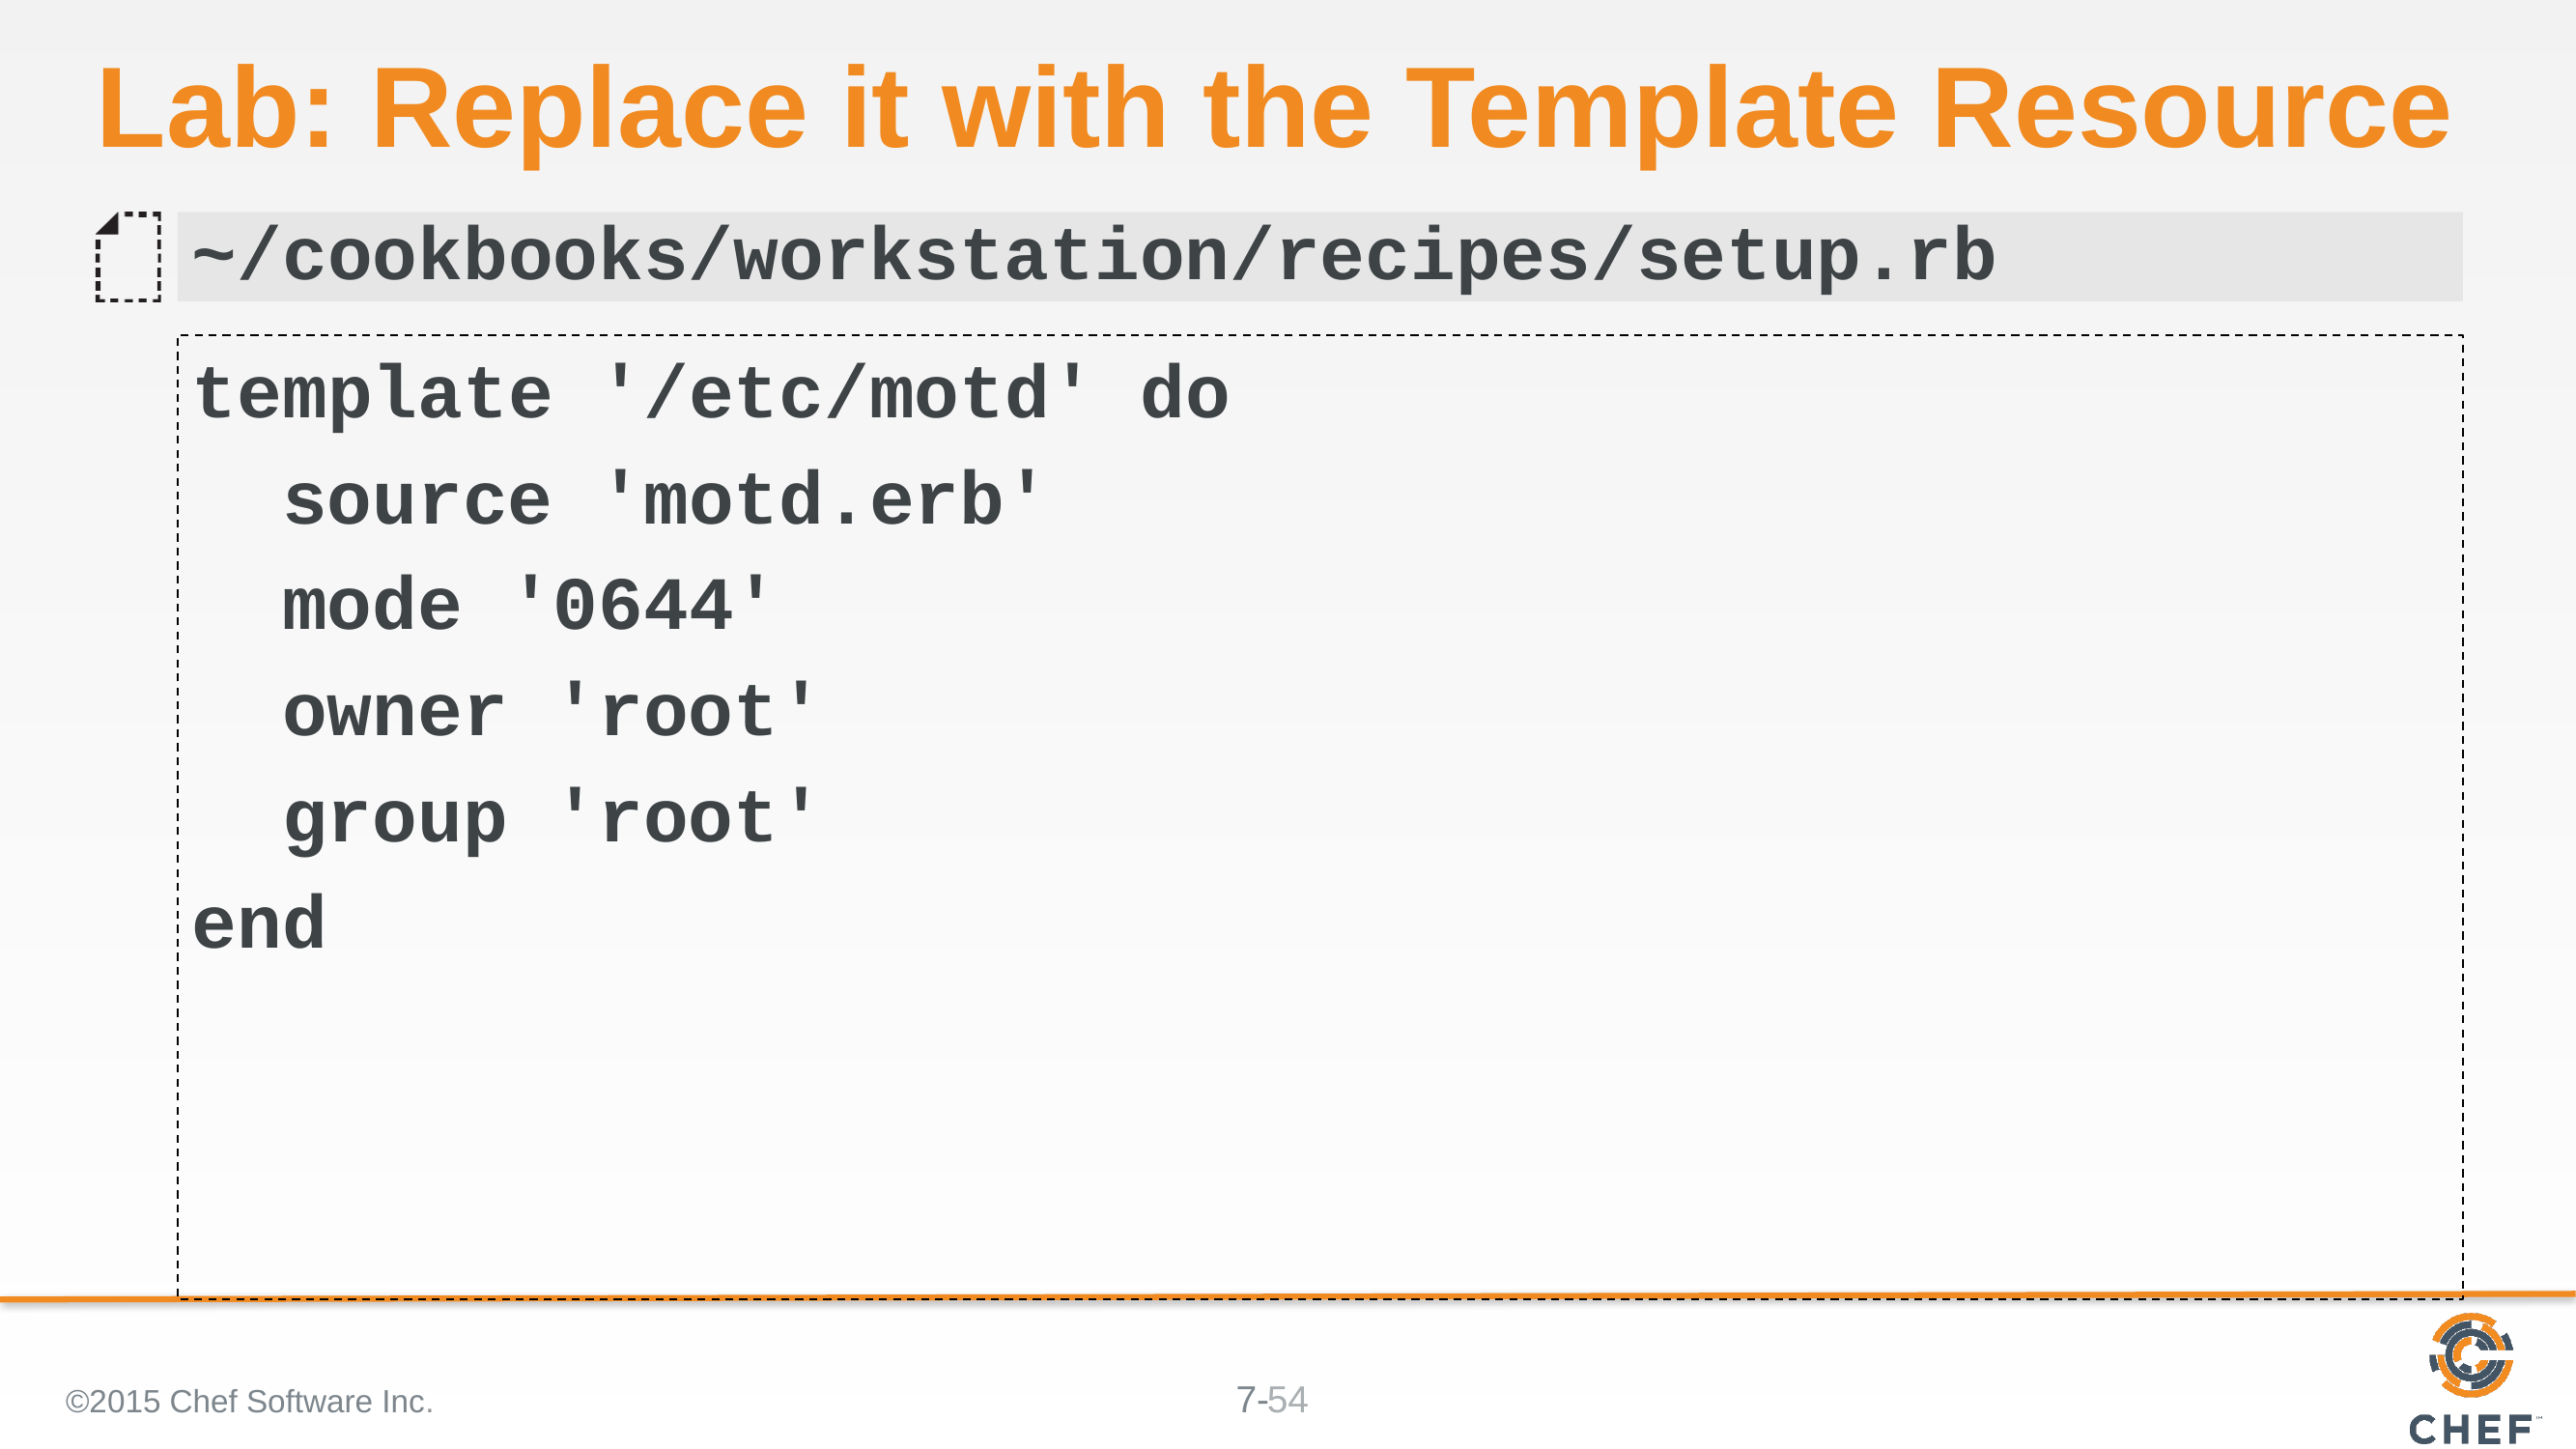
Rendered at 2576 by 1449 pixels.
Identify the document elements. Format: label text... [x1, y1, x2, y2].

list template '/etc/motd' do source 'motd.erb' mode '0644' owner 'root' group 'root' end [177, 334, 2464, 1300]
title Lab: Replace it with the Template Resource [96, 48, 2463, 180]
slide_number 54 [998, 1359, 1578, 1437]
footer ©2015 Chef Software Inc. [51, 1359, 952, 1440]
list ~/cookbooks/workstation/recipes/setup.rb [177, 212, 2463, 302]
picture [2399, 1297, 2550, 1449]
